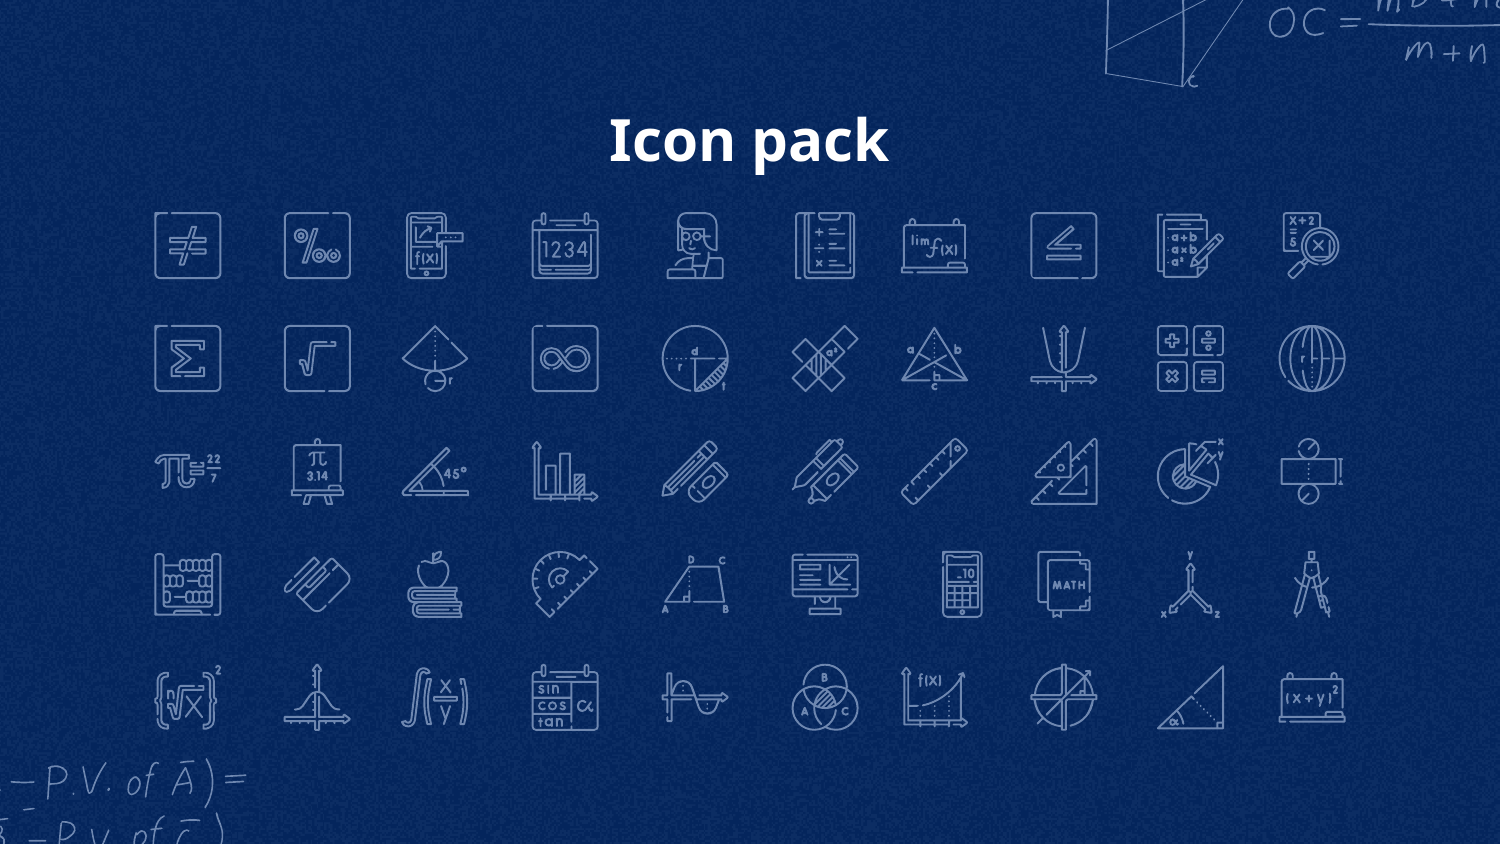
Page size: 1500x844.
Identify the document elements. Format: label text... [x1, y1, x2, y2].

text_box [661, 555, 729, 614]
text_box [1282, 211, 1342, 280]
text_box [405, 211, 464, 280]
text_box [283, 663, 351, 731]
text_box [900, 217, 969, 274]
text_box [283, 556, 352, 613]
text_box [1278, 671, 1346, 723]
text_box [1160, 550, 1221, 619]
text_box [531, 324, 599, 393]
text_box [1278, 324, 1346, 393]
text_box [407, 550, 463, 618]
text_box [1156, 213, 1225, 279]
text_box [1293, 550, 1332, 619]
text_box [1030, 437, 1098, 506]
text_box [666, 211, 724, 280]
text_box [1030, 211, 1098, 280]
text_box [1156, 664, 1225, 730]
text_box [791, 324, 859, 393]
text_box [791, 663, 859, 732]
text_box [154, 324, 222, 393]
text_box [1030, 324, 1098, 393]
title Icon pack [118, 88, 1382, 183]
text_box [661, 324, 729, 393]
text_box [531, 550, 599, 619]
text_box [1156, 437, 1225, 505]
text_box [400, 446, 470, 497]
text_box [154, 553, 222, 616]
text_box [791, 553, 859, 616]
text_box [154, 211, 222, 280]
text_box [941, 550, 983, 619]
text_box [661, 440, 730, 503]
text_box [900, 326, 969, 391]
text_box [400, 666, 469, 728]
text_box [290, 437, 344, 506]
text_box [154, 664, 222, 730]
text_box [1280, 437, 1344, 506]
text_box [794, 211, 856, 280]
text_box [1030, 663, 1098, 731]
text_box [1037, 550, 1091, 619]
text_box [283, 324, 352, 393]
text_box [531, 441, 599, 502]
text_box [283, 211, 352, 280]
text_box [1156, 324, 1225, 393]
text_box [531, 211, 599, 280]
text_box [791, 438, 859, 505]
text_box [900, 437, 969, 506]
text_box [153, 453, 222, 490]
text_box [401, 324, 469, 393]
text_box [531, 663, 599, 732]
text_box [661, 672, 729, 723]
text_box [900, 666, 969, 728]
